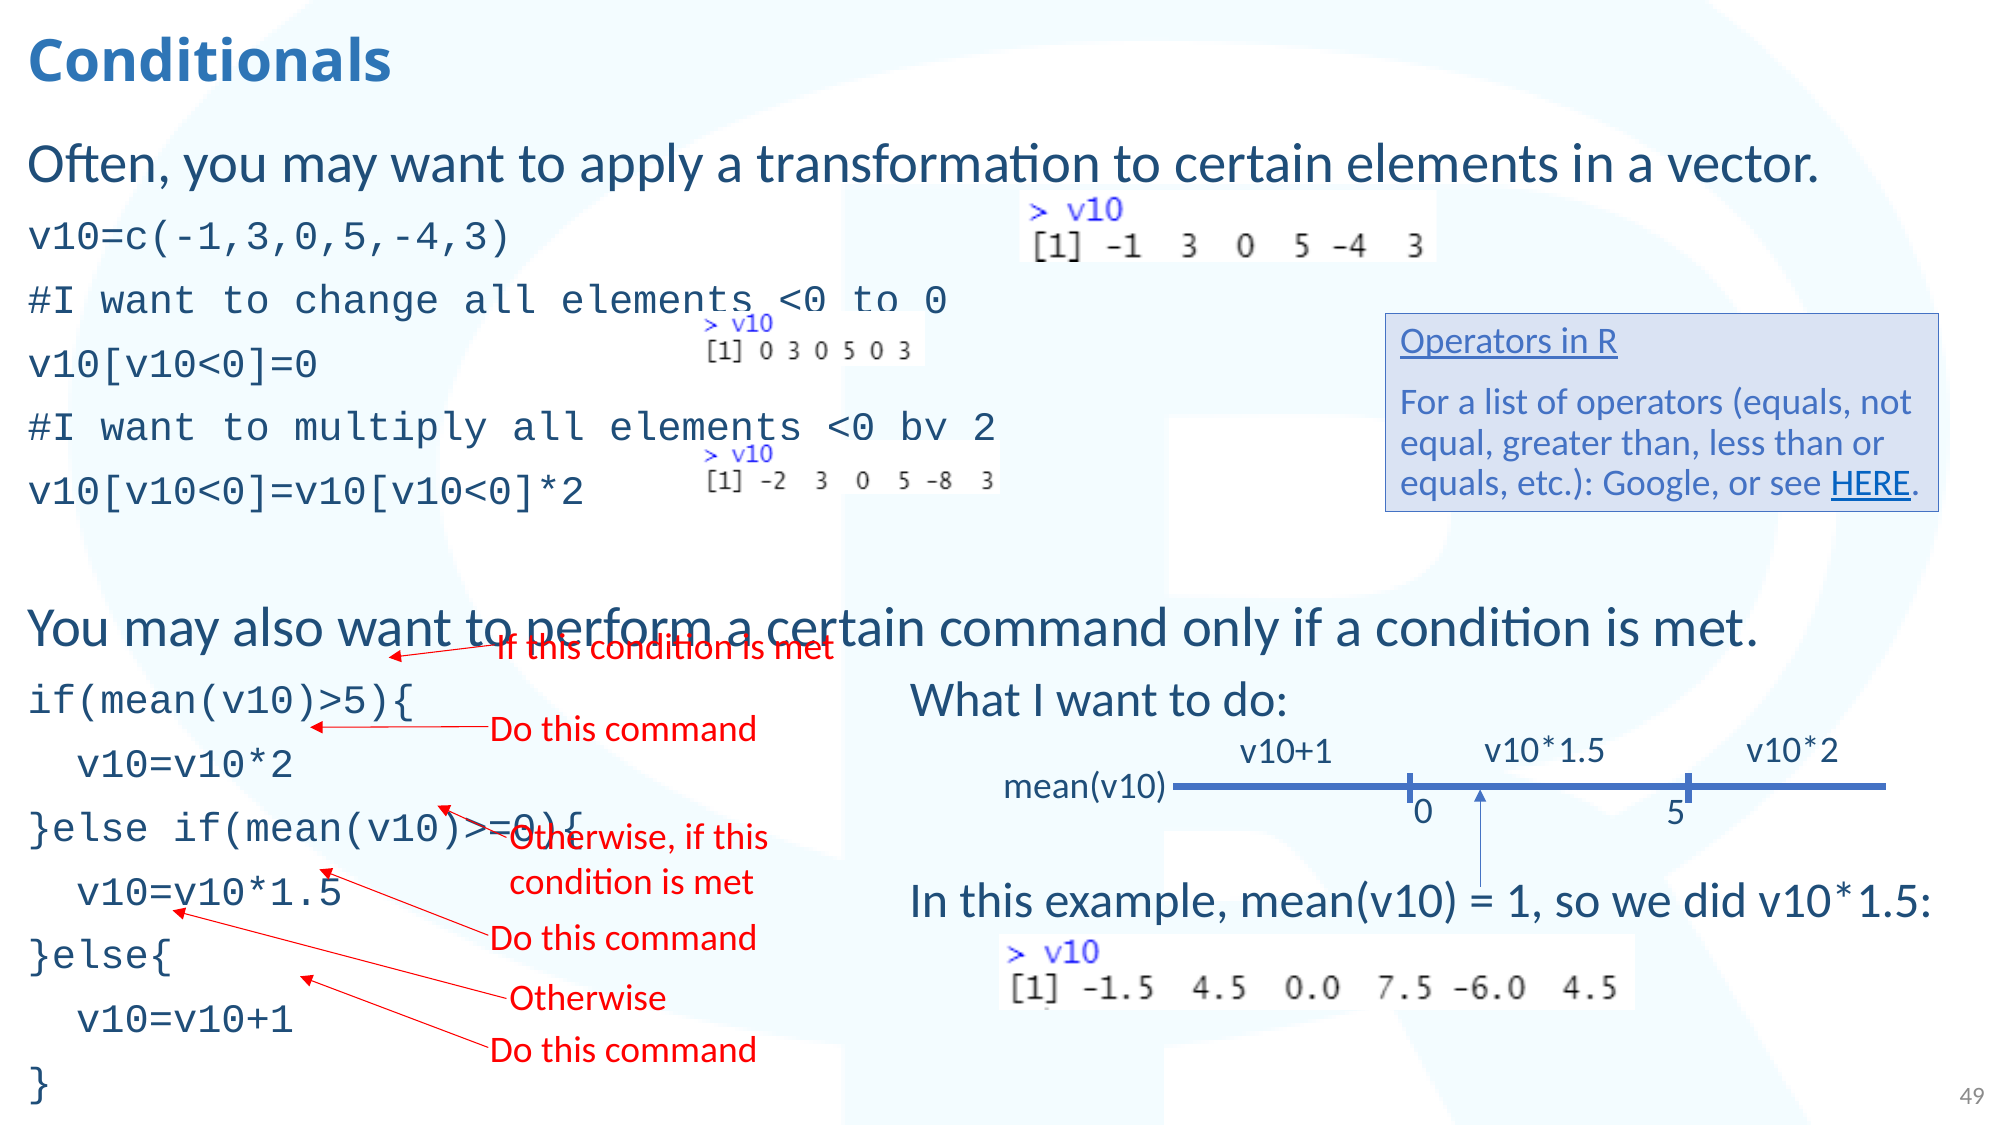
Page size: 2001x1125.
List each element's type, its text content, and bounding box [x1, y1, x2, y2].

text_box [299, 976, 489, 1048]
text_box Otherwise, if this condition is met [494, 804, 867, 905]
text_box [172, 910, 507, 999]
text_box mean(v10) [988, 753, 1202, 814]
text_box 0 [1366, 778, 1409, 786]
picture [698, 311, 925, 366]
picture [999, 934, 1635, 1010]
picture [698, 440, 1000, 494]
text_box What I want to do: [895, 658, 1370, 734]
text_box In this example, mean(v10) = 1, so we did v10*1.5: [894, 860, 1967, 935]
text_box Otherwise [494, 965, 867, 1017]
text_box 5 [1619, 787, 1733, 840]
text_box 0 [1366, 787, 1481, 839]
text_box Do this command [475, 1017, 1223, 1078]
text_box Do this command [489, 905, 902, 966]
slide_number 49 [1550, 1065, 2000, 1125]
text_box Do this command [475, 696, 902, 757]
text_box 5 [1619, 779, 1688, 786]
text_box 5 [1689, 779, 1733, 786]
text_box v10*1.5 [1461, 717, 1628, 778]
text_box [388, 644, 495, 658]
picture [1019, 190, 1437, 262]
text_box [319, 869, 489, 910]
list Often, you may want to apply a transformation to certain elements in a vector. v10=c(-1,3,0,5,-4,3) #I want to change all elements <0 to 0 v10[v10<0]=0 #I want to multiply all elements <0 by 2 v10[v10<0]=v10[v10<0]*2 You may also want to perform a certain command only if a condition is met. if(mean(v10)>5){ v10=v10*2 }else if(mean(v10)>=0){ v10=v10*1.5 }else{ v10=v10+1 } [12, 125, 1988, 1123]
title Conditionals [12, 17, 1988, 108]
text_box 0 [1411, 778, 1481, 786]
text_box If this condition is met [481, 614, 908, 675]
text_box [437, 805, 507, 838]
text_box v10*2 [1709, 717, 1876, 778]
text_box v10+1 [1203, 718, 1370, 778]
text_box Operators in R For a list of operators (equals, not equal, greater than, less than or equals, etc.): Google, or see HERE. [1385, 313, 1939, 512]
